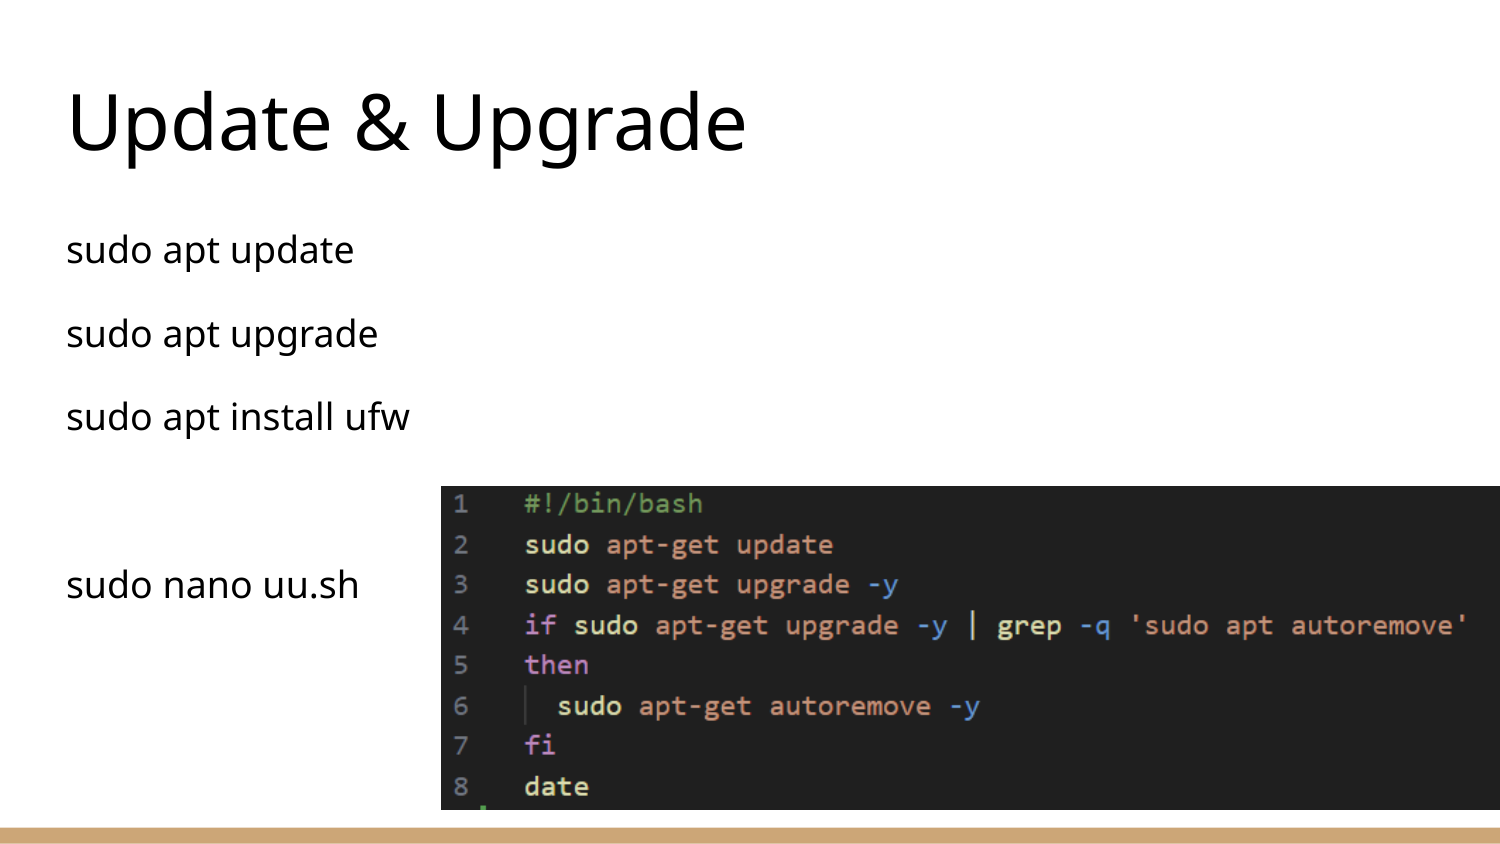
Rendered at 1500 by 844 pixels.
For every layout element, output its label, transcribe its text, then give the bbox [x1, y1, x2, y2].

title Update & Upgrade [51, 51, 1449, 189]
picture [440, 486, 1500, 811]
list sudo apt update sudo apt upgrade sudo apt install ufw sudo nano uu.sh [51, 200, 1449, 752]
